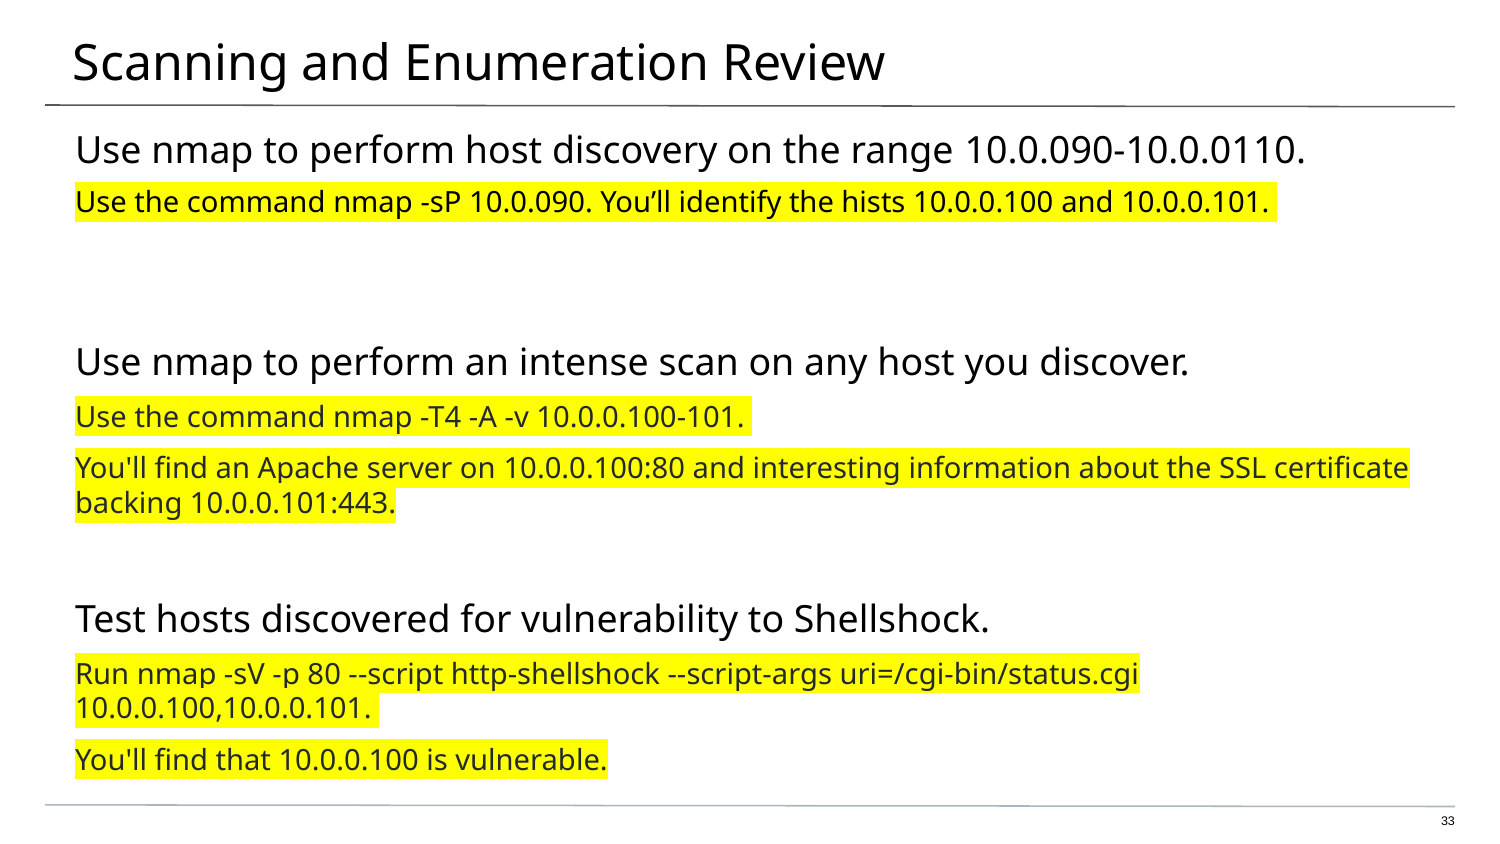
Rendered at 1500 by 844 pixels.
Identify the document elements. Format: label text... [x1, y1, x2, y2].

slide_number 33 [1412, 813, 1455, 831]
list Run nmap -sV -p 80 --script http-shellshock --script-args uri=/cgi-bin/status.cgi 10.0.0.100,10.0.0.101. You'll find that 10.0.0.100 is vulnerable. [0, 665, 1500, 794]
subtitle Test hosts discovered for vulnerability to Shellshock. [0, 579, 1500, 640]
list Use the command nmap -sP 10.0.090. You’ll identify the hists 10.0.0.100 and 10.0.0.101. [0, 194, 1500, 322]
title Scanning and Enumeration Review [0, 0, 1500, 88]
list Use the command nmap -T4 -A -v 10.0.0.100-101. You'll find an Apache server on 10.0.0.100:80 and interesting information about the SSL certificate backing 10.0.0.101:443. [0, 409, 1500, 538]
subtitle Use nmap to perform an intense scan on any host you discover. [0, 322, 1500, 383]
subtitle Use nmap to perform host discovery on the range 10.0.090-10.0.0110. [0, 110, 1500, 171]
